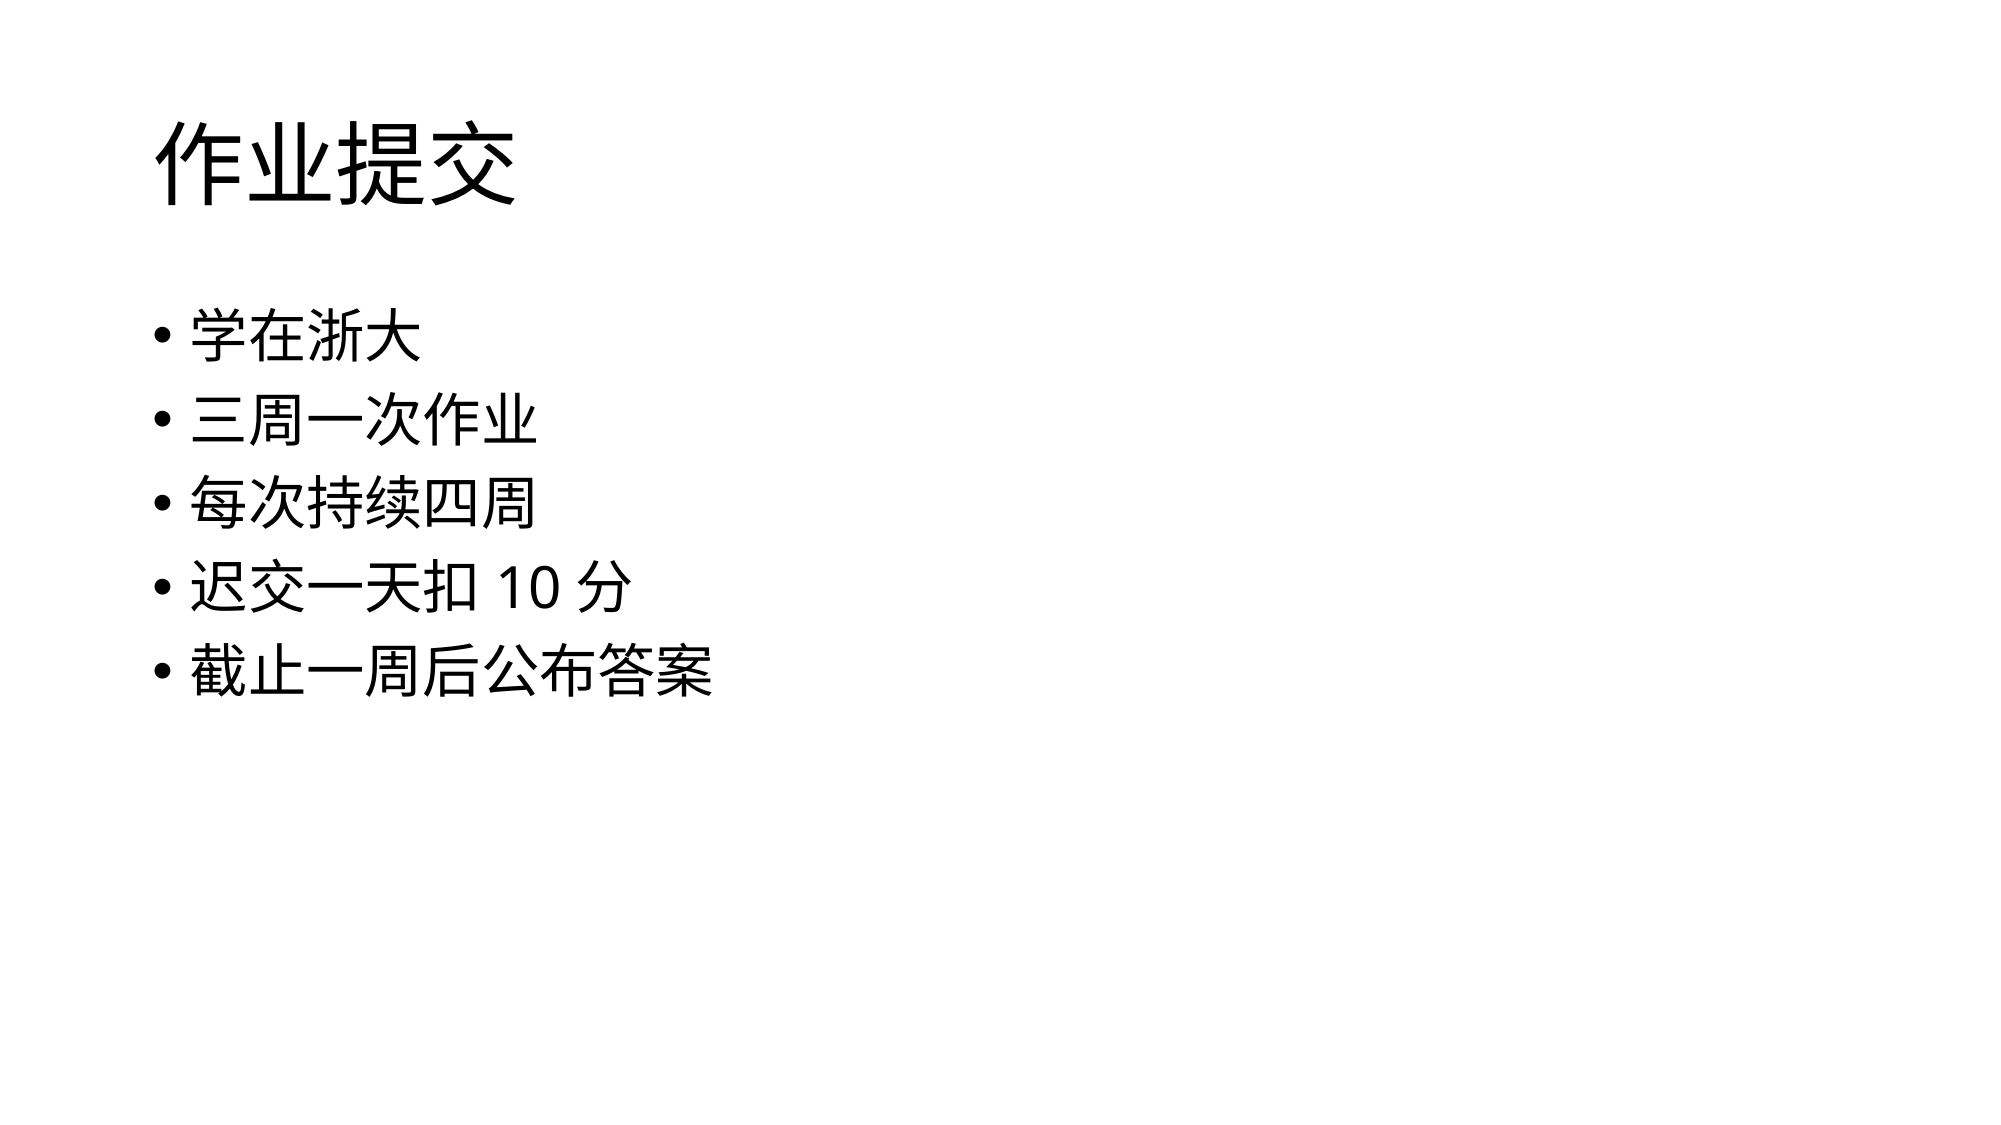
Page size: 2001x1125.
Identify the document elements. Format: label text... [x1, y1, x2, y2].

list 学在浙大 三周一次作业 每次持续四周 迟交一天扣10分 截止一周后公布答案 [137, 299, 1863, 1014]
title 作业提交 [137, 59, 1863, 278]
